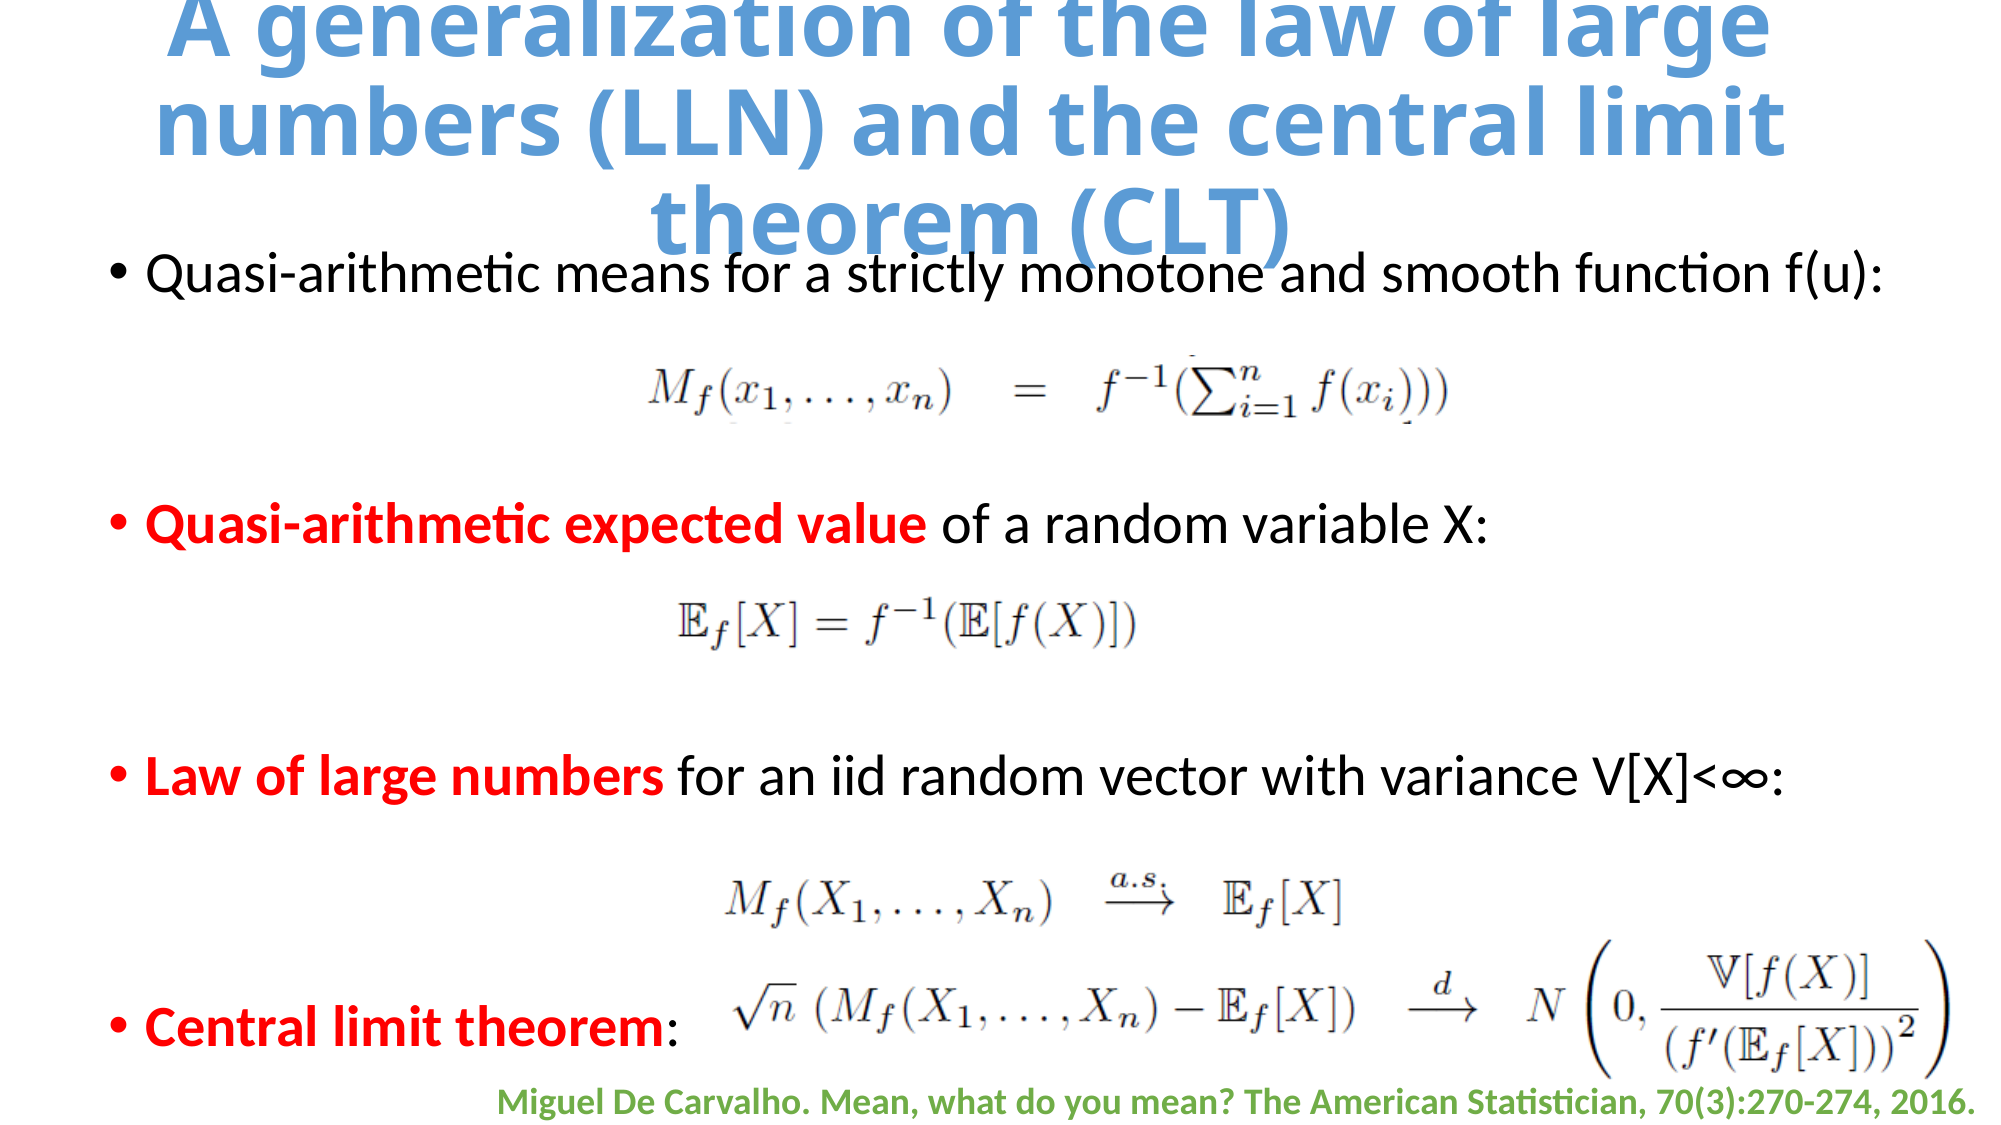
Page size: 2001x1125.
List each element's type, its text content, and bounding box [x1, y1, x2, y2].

picture [714, 848, 1983, 1084]
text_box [642, 355, 1448, 424]
title A generalization of the law of large numbers (LLN) and the central limit theorem (CLT) [52, 17, 1890, 235]
text_box Miguel De Carvalho. Mean, what do you mean? The American Statistician, 70(3):270-274, 2016. [481, 1069, 1993, 1125]
picture [669, 594, 1145, 657]
list Quasi-arithmetic means for a strictly monotone and smooth function f(u): Quasi-arithmetic expected value of a random variable X: Law of large numbers for an iid random vector with variance V[X]<∞: Central limit theorem: [93, 234, 1968, 949]
